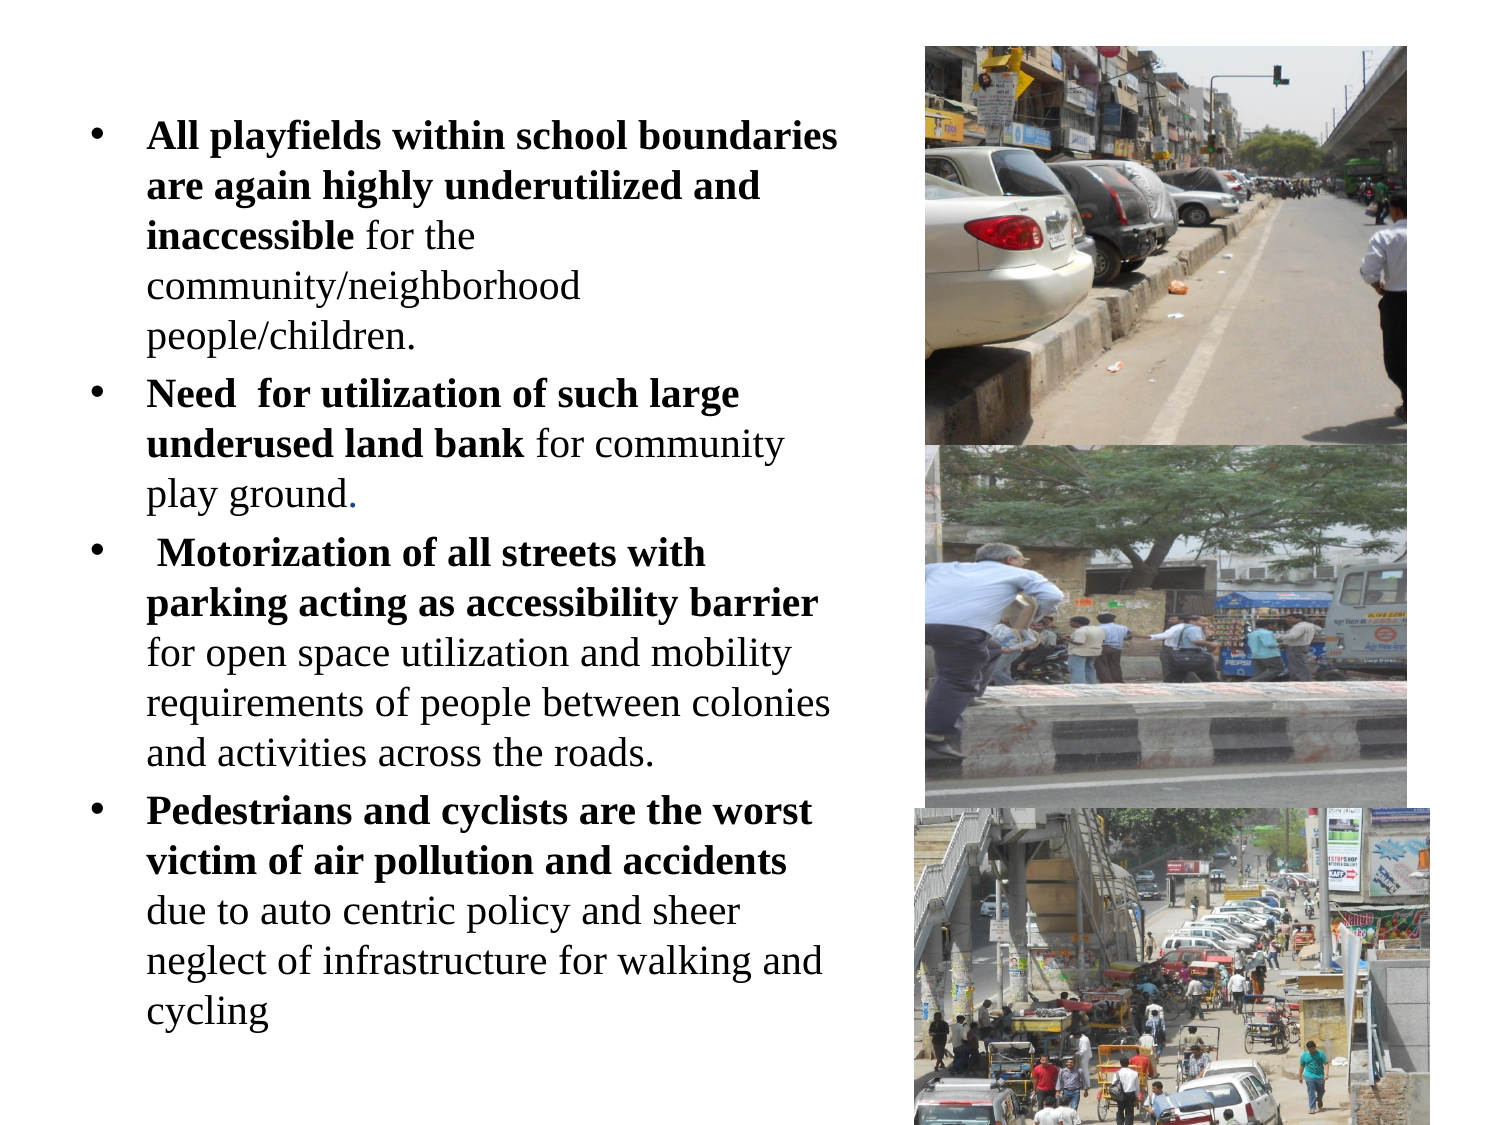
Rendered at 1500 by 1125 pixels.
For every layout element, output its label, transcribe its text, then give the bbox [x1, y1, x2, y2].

picture [913, 46, 1430, 1125]
list All playfields within school boundaries are again highly underutilized and inaccessible for the community/neighborhood people/children. Need for utilization of such large underused land bank for community play ground. Motorization of all streets with parking acting as accessibility barrier for open space utilization and mobility requirements of people between colonies and activities across the roads. Pedestrians and cyclists are the worst victim of air pollution and accidents due to auto centric policy and sheer neglect of infrastructure for walking and cycling [75, 46, 856, 1102]
